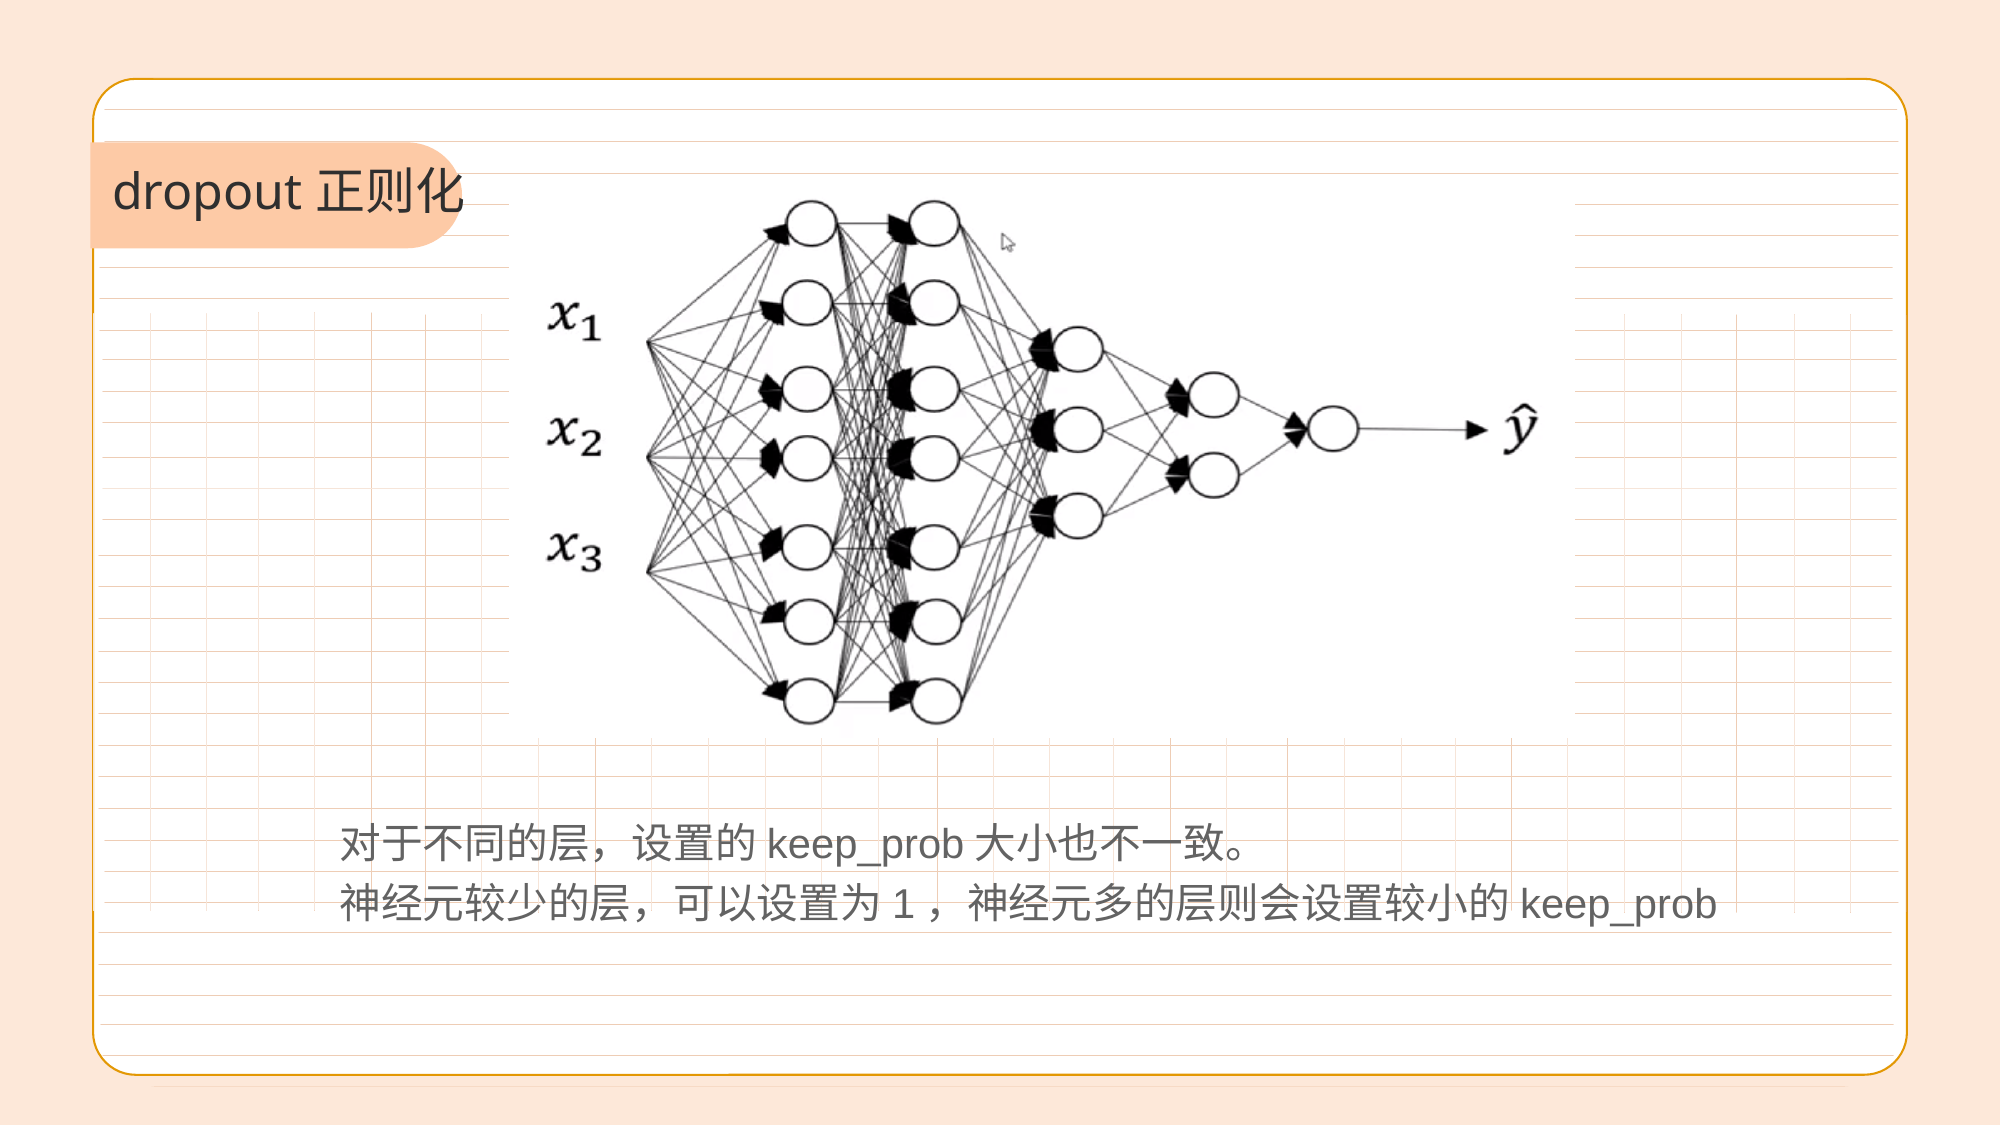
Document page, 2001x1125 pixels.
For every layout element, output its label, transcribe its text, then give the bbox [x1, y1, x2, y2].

text_box 对于不同的层，设置的keep_prob大小也不一致。 神经元较少的层，可以设置为1，神经元多的层则会设置较小的keep_prob [324, 799, 1799, 935]
list dropout正则化 [97, 158, 552, 229]
picture [509, 193, 1575, 738]
